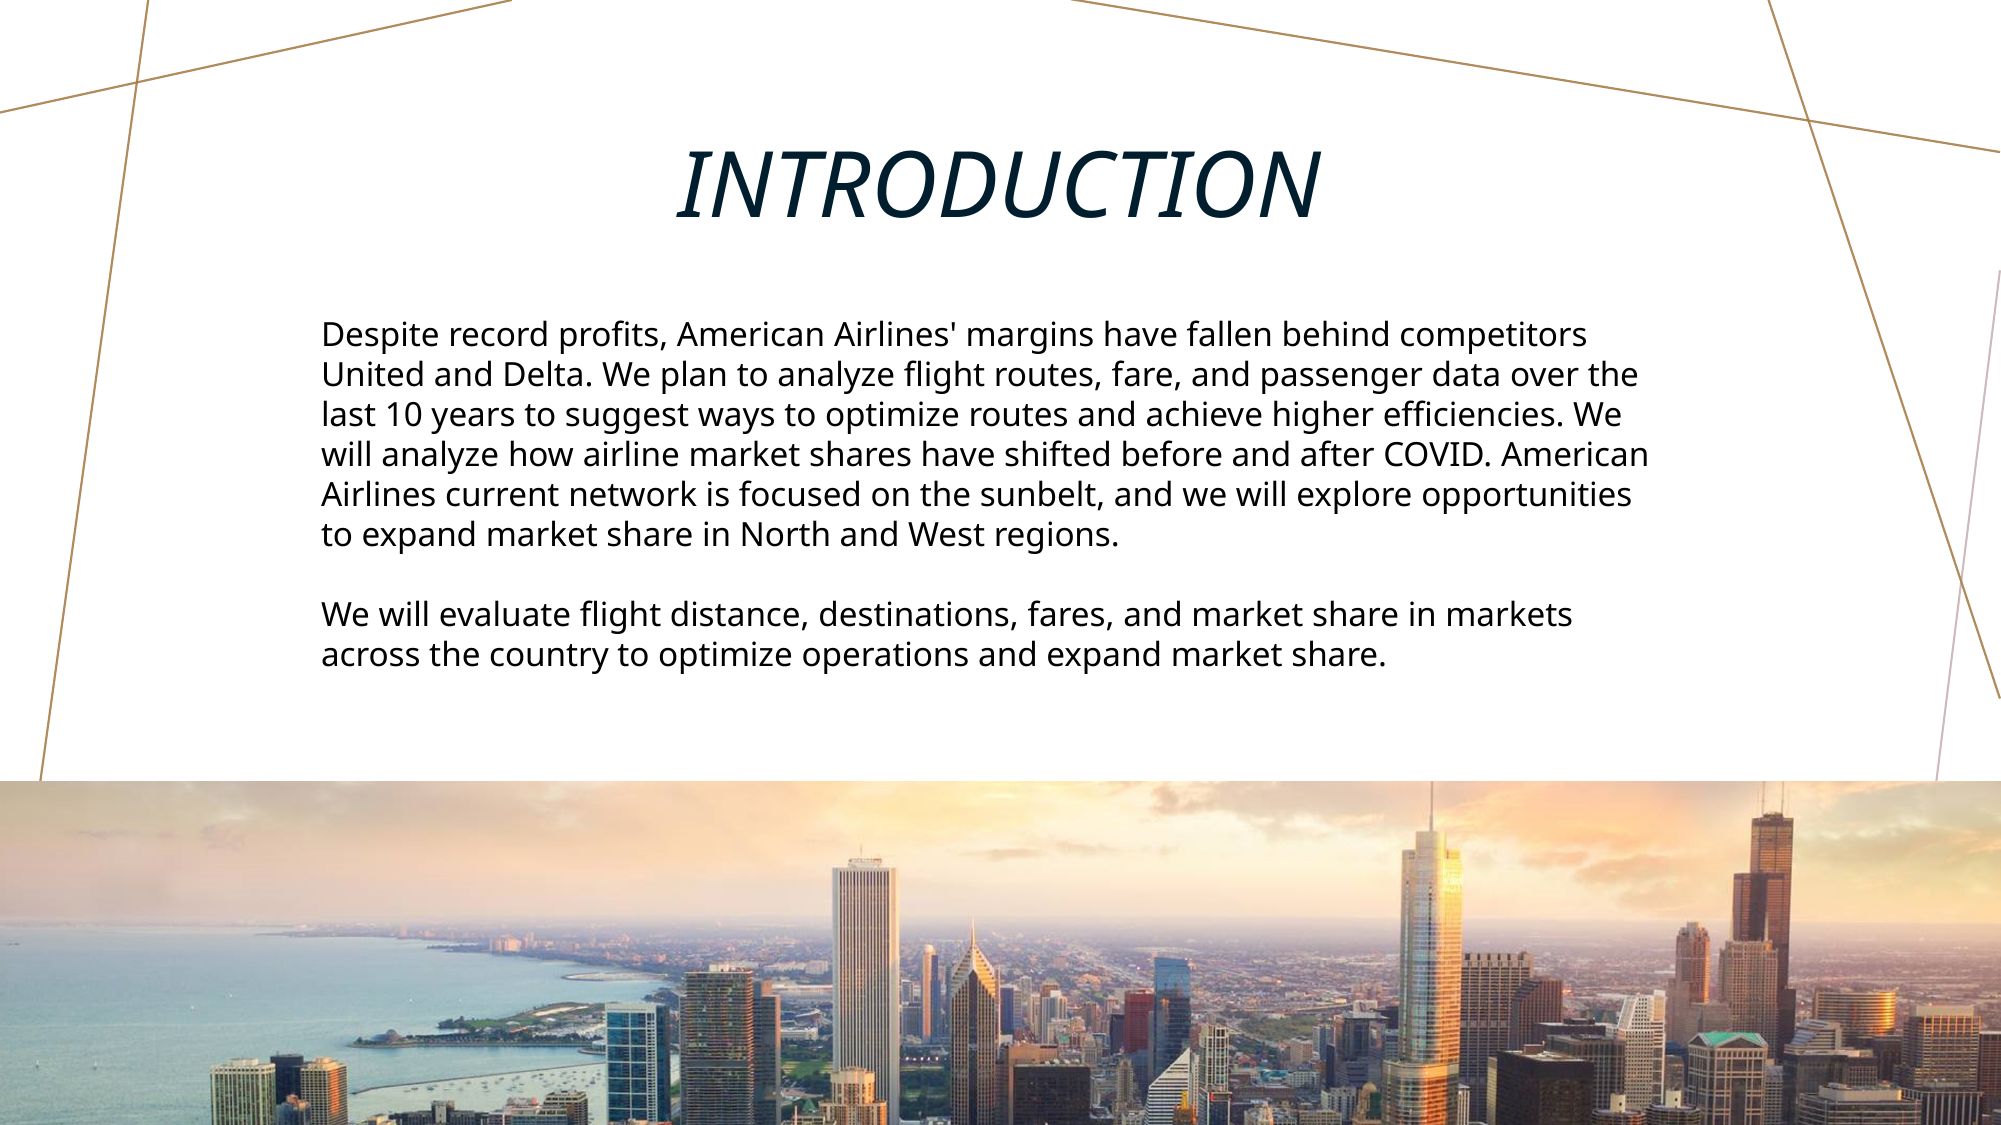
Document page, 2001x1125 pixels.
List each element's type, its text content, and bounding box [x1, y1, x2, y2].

title Introduction [249, 122, 1750, 245]
text_box Despite record profits, American Airlines' margins have fallen behind competitors United and Delta. We plan to analyze flight routes, fare, and passenger data over the last 10 years to suggest ways to optimize routes and achieve higher efficiencies. We will analyze how airline market shares have shifted before and after COVID. American Airlines current network is focused on the sunbelt, and we will explore opportunities to expand market share in North and West regions. We will evaluate flight distance, destinations, fares, and market share in markets across the country to optimize operations and expand market share. [306, 306, 1676, 726]
picture [0, 781, 2001, 1125]
